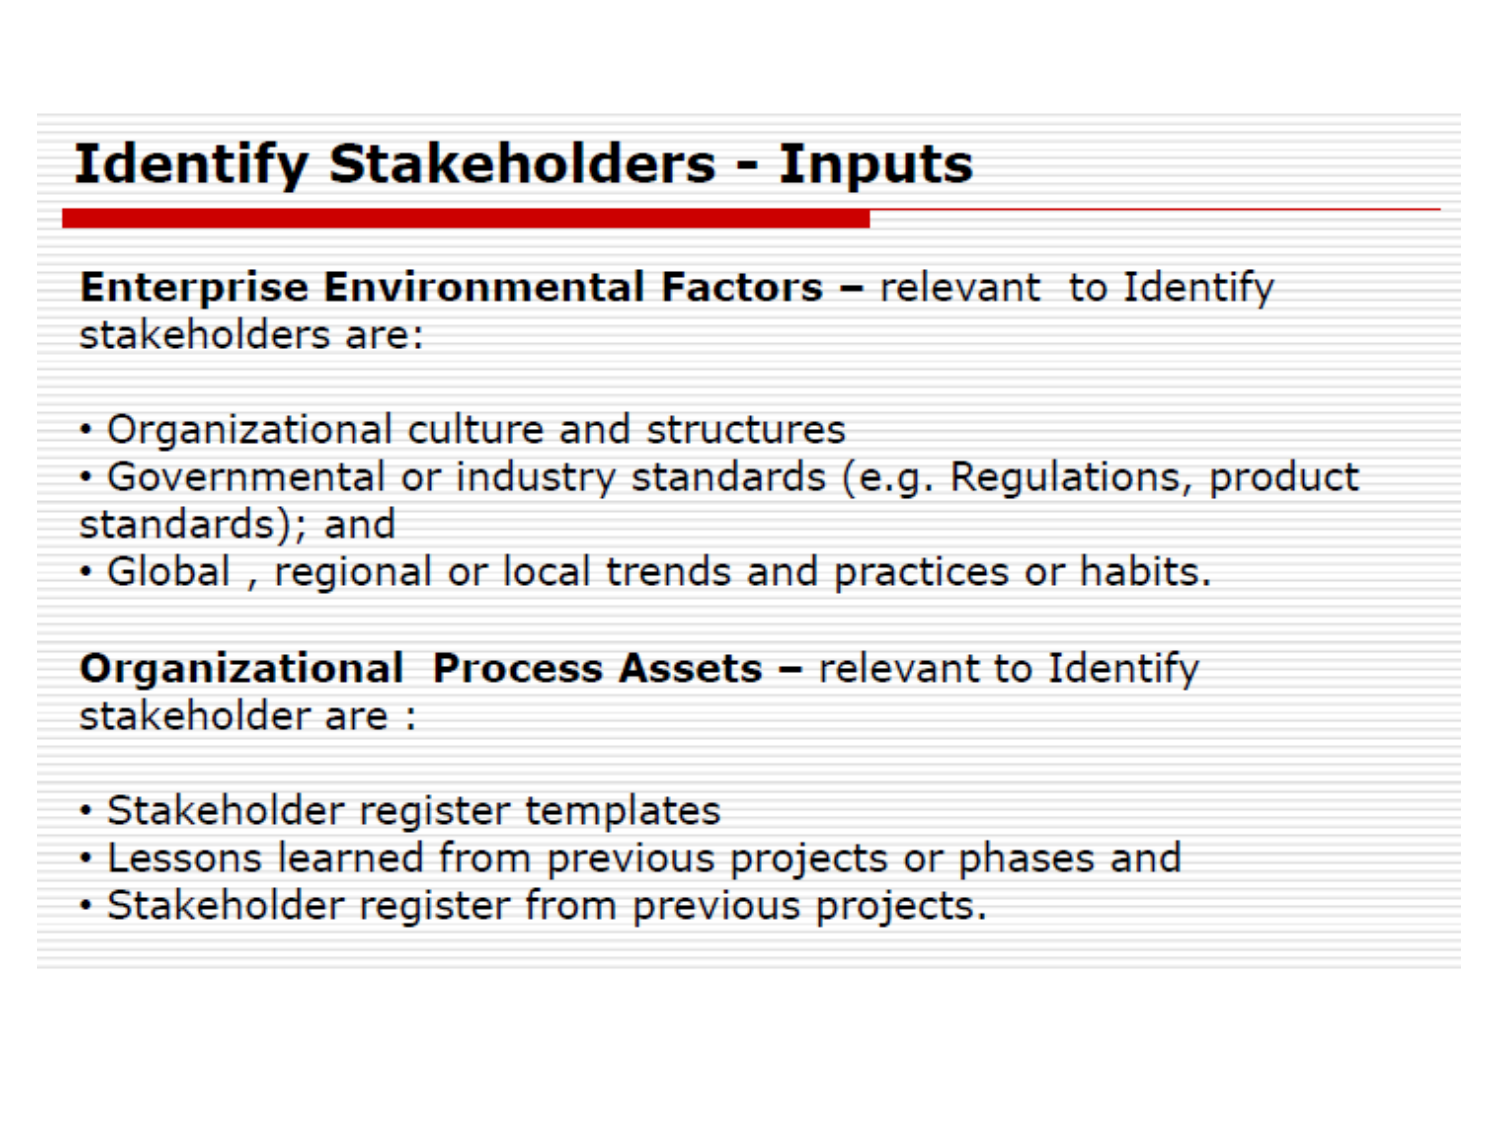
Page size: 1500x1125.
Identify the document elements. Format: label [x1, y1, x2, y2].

picture [37, 112, 1461, 976]
